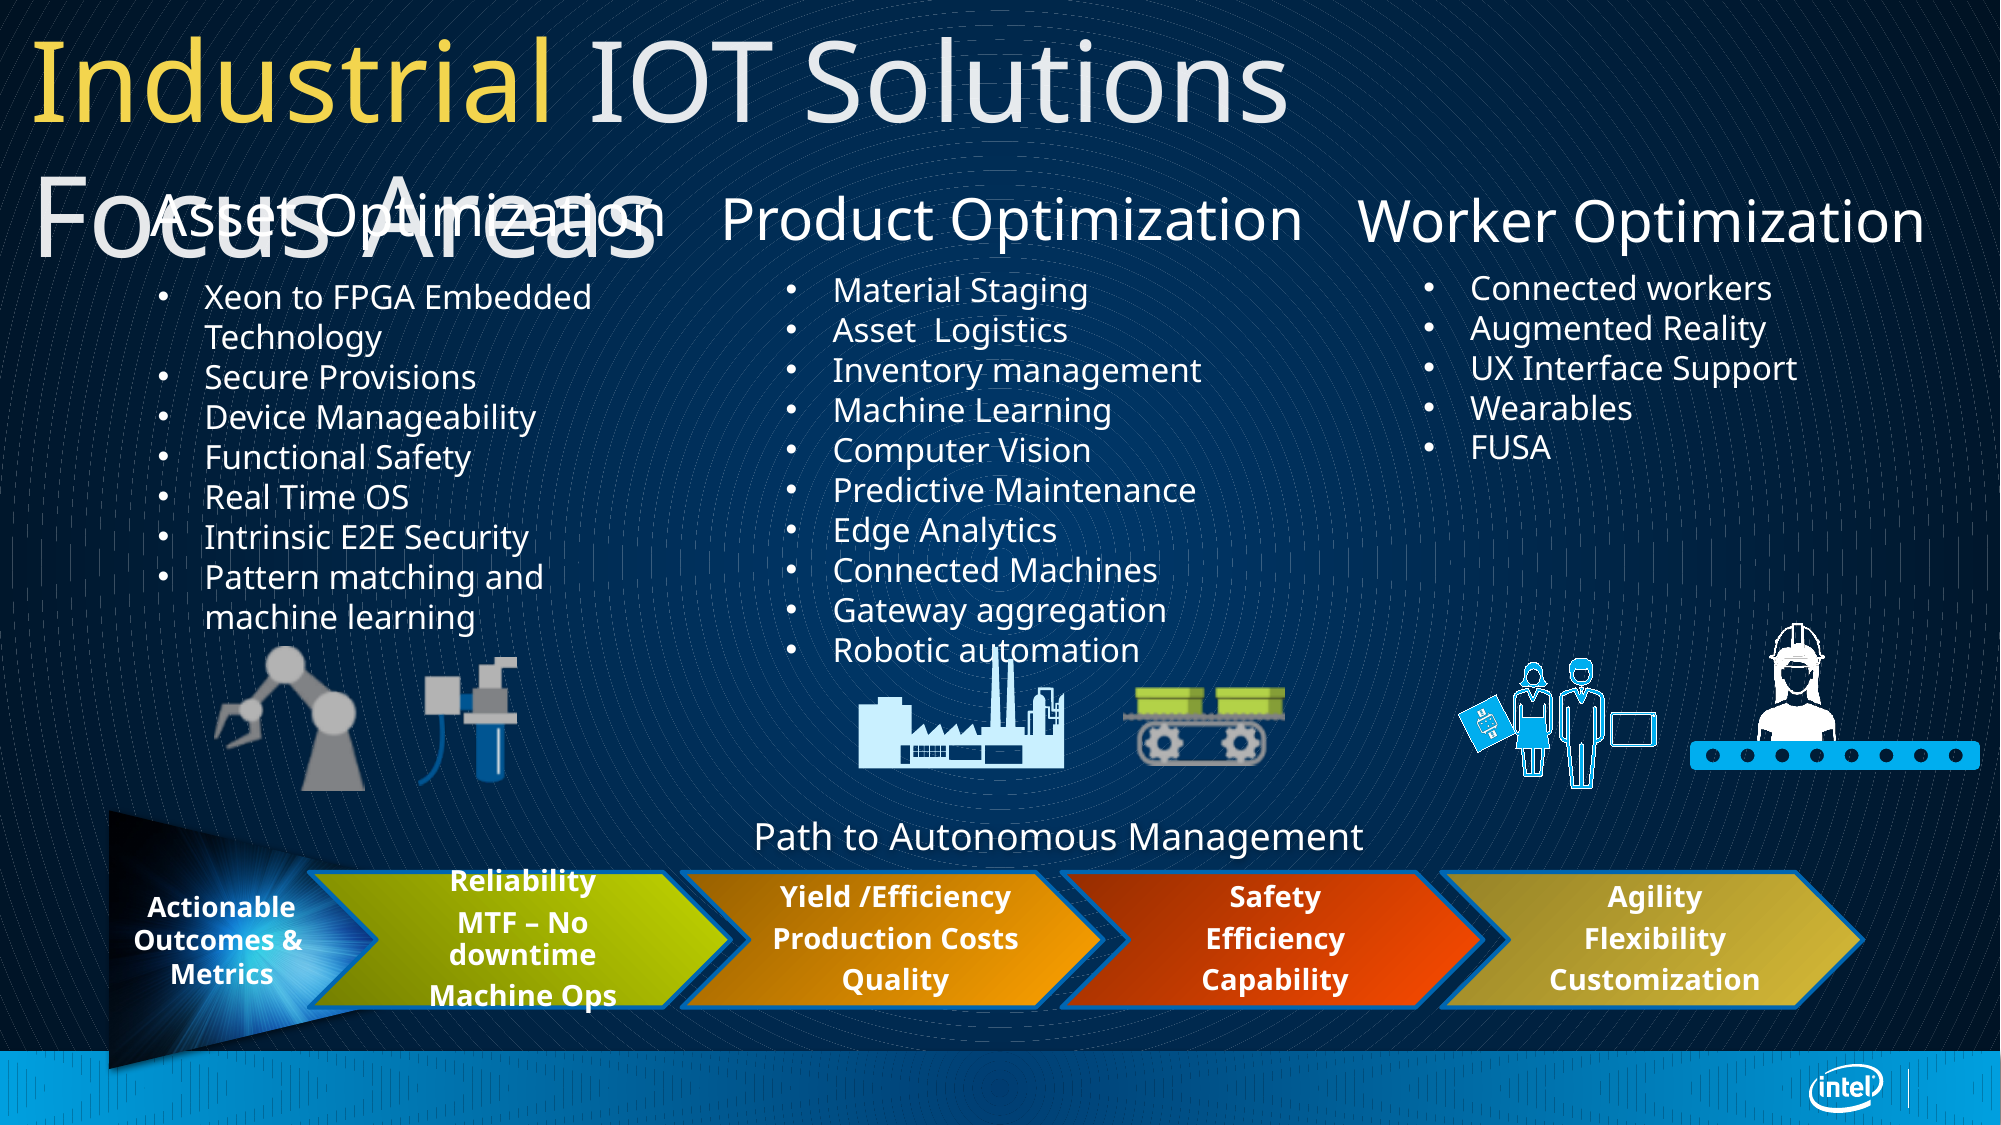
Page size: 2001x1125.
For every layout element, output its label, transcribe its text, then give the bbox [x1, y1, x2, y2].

text_box Product Optimization [705, 174, 1319, 260]
text_box Connected workers Augmented Reality UX Interface Support Wearables FUSA [1408, 261, 1864, 514]
text_box Asset Optimization [136, 170, 682, 256]
picture [418, 657, 518, 786]
text_box [858, 646, 1065, 769]
text_box Material Staging Asset Logistics Inventory management Machine Learning Computer Vision Predictive Maintenance Edge Analytics Connected Machines Gateway aggregation Robotic automation [770, 287, 1355, 756]
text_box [1465, 657, 1657, 790]
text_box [300, 871, 1865, 1008]
text_box Actionable Outcomes & Metrics [108, 809, 326, 1070]
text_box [1689, 622, 1981, 770]
text_box Worker Optimization [1342, 176, 1942, 261]
text_box Path to Autonomous Management [327, 793, 1781, 869]
picture [1122, 687, 1285, 767]
text_box Industrial IOT Solutions Focus Areas [17, 3, 1487, 287]
text_box Xeon to FPGA Embedded Technology Secure Provisions Device Manageability Functional Safety Real Time OS Intrinsic E2E Security Pattern matching and machine learning [142, 287, 632, 684]
picture [214, 646, 365, 792]
